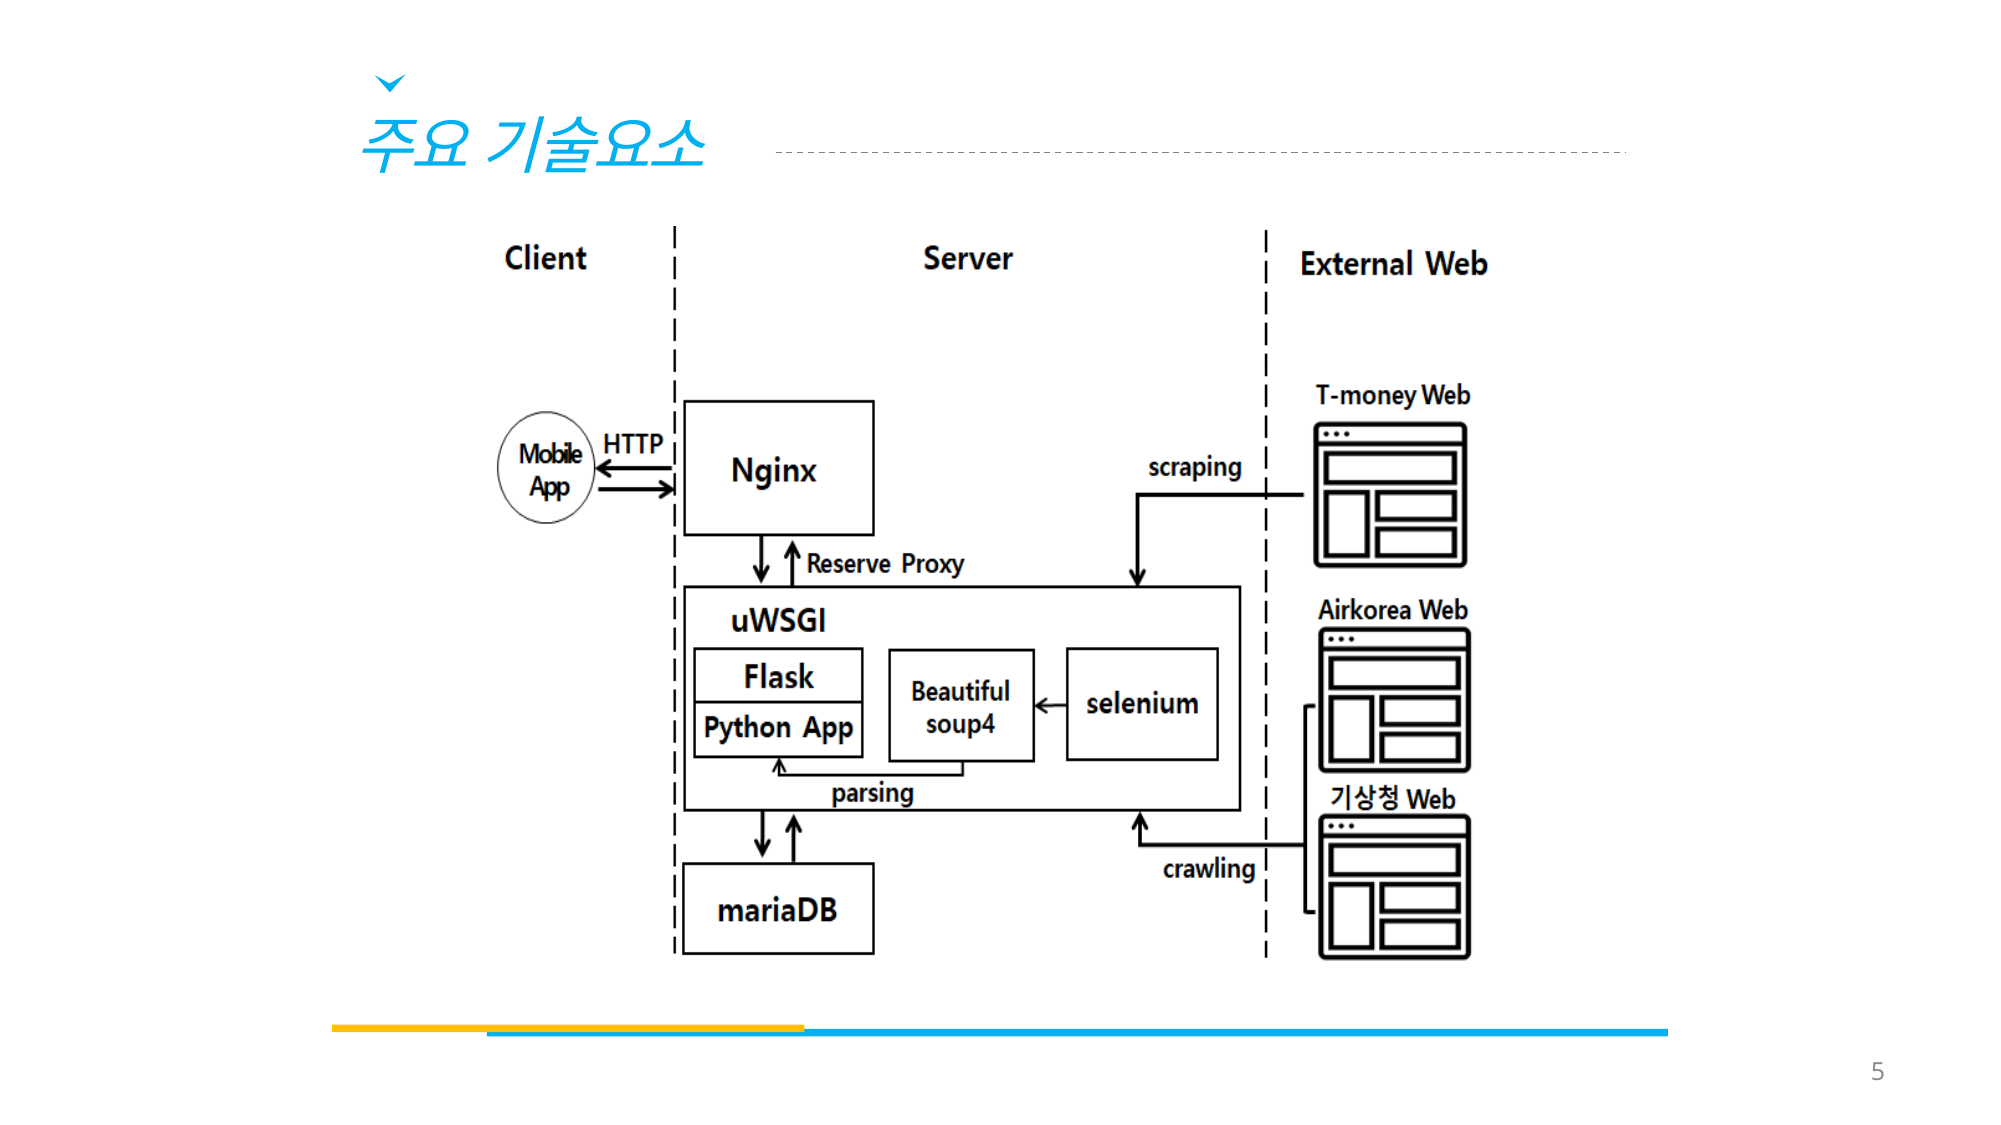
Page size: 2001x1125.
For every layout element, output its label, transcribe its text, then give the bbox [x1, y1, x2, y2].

slide_number 5 [1433, 1042, 1900, 1103]
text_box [331, 1024, 1669, 1037]
text_box 주요 기술요소 [340, 98, 920, 189]
picture [486, 226, 1506, 965]
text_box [371, 77, 409, 87]
